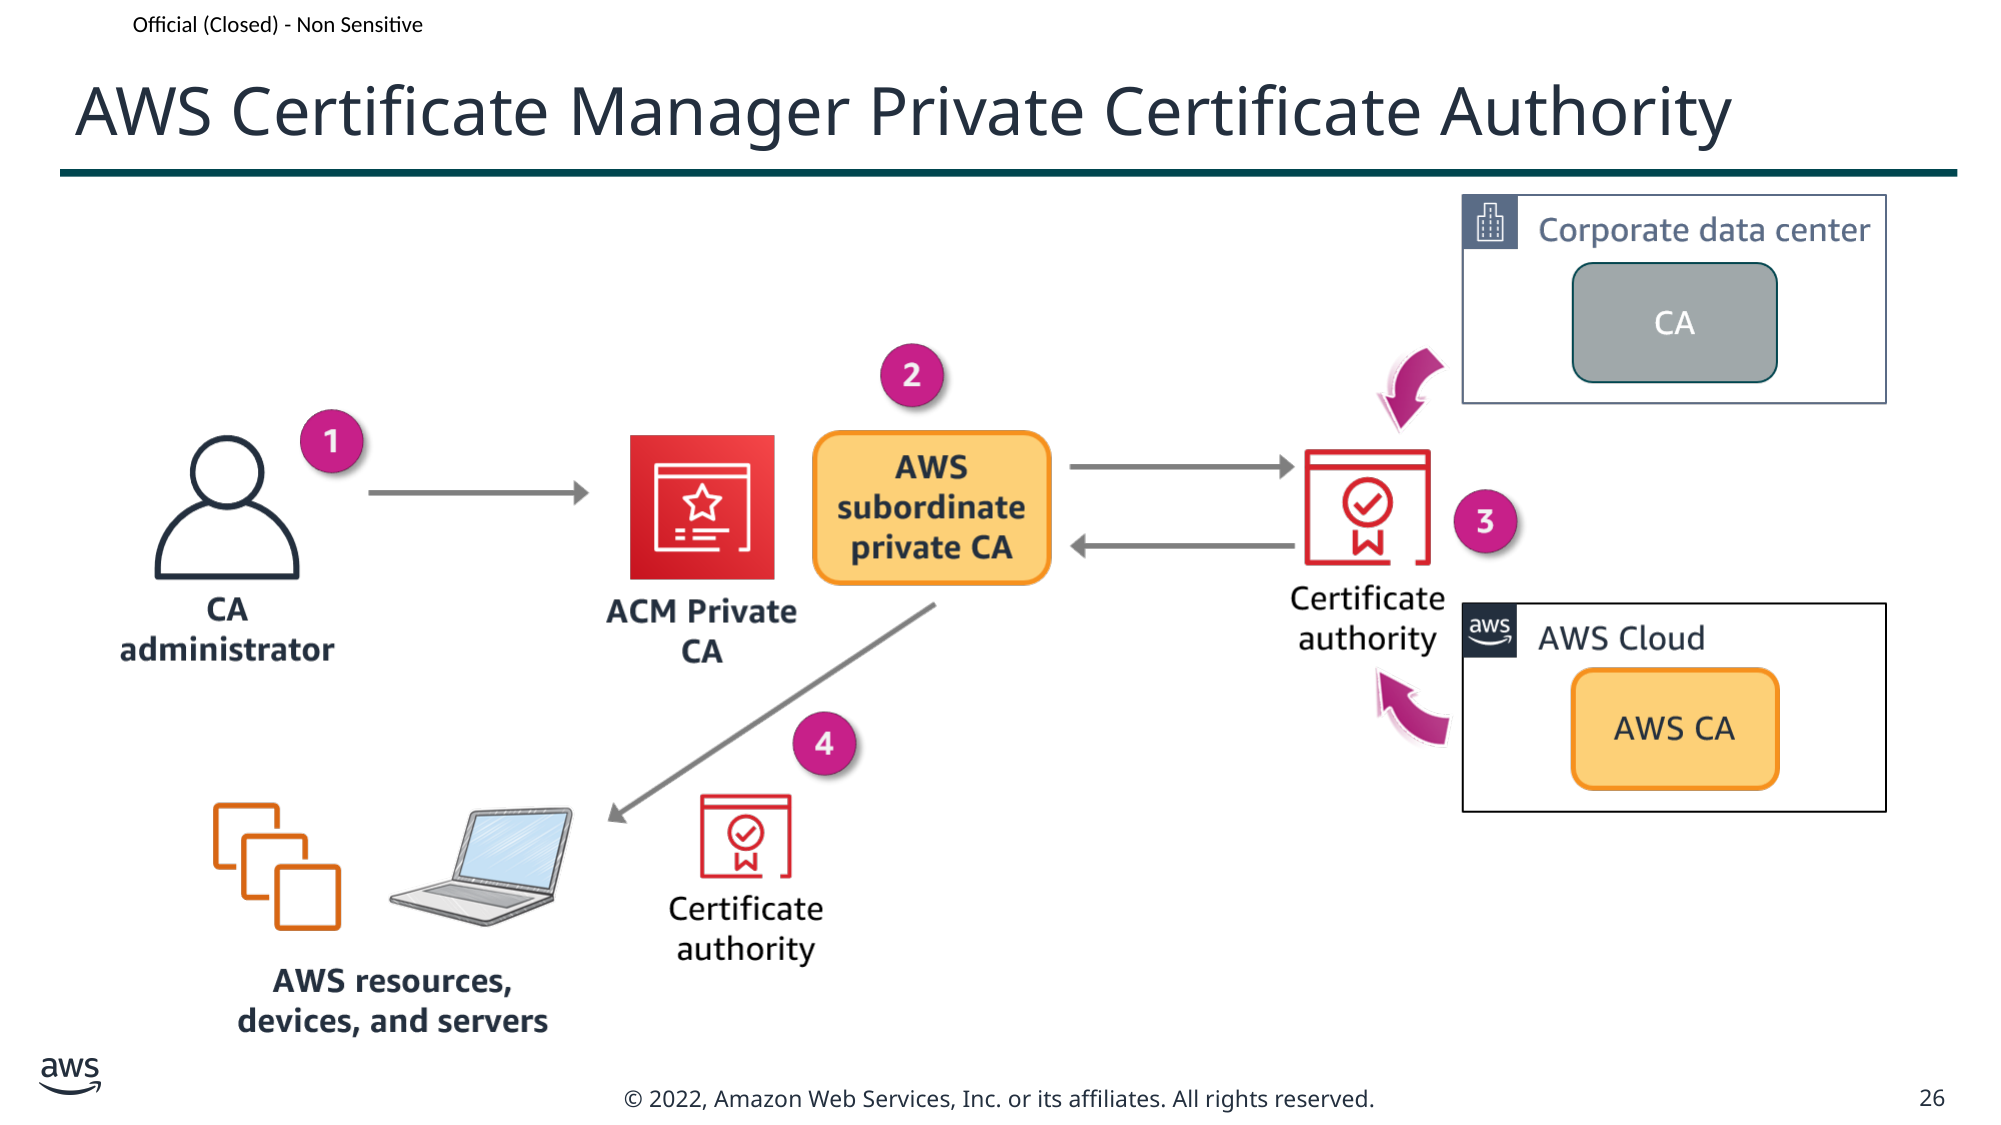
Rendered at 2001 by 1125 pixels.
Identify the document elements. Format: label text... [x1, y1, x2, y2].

title AWS Certificate Manager Private Certificate Authority [60, 49, 1958, 170]
picture [39, 194, 1892, 1095]
slide_number 26 [1881, 1077, 1961, 1121]
